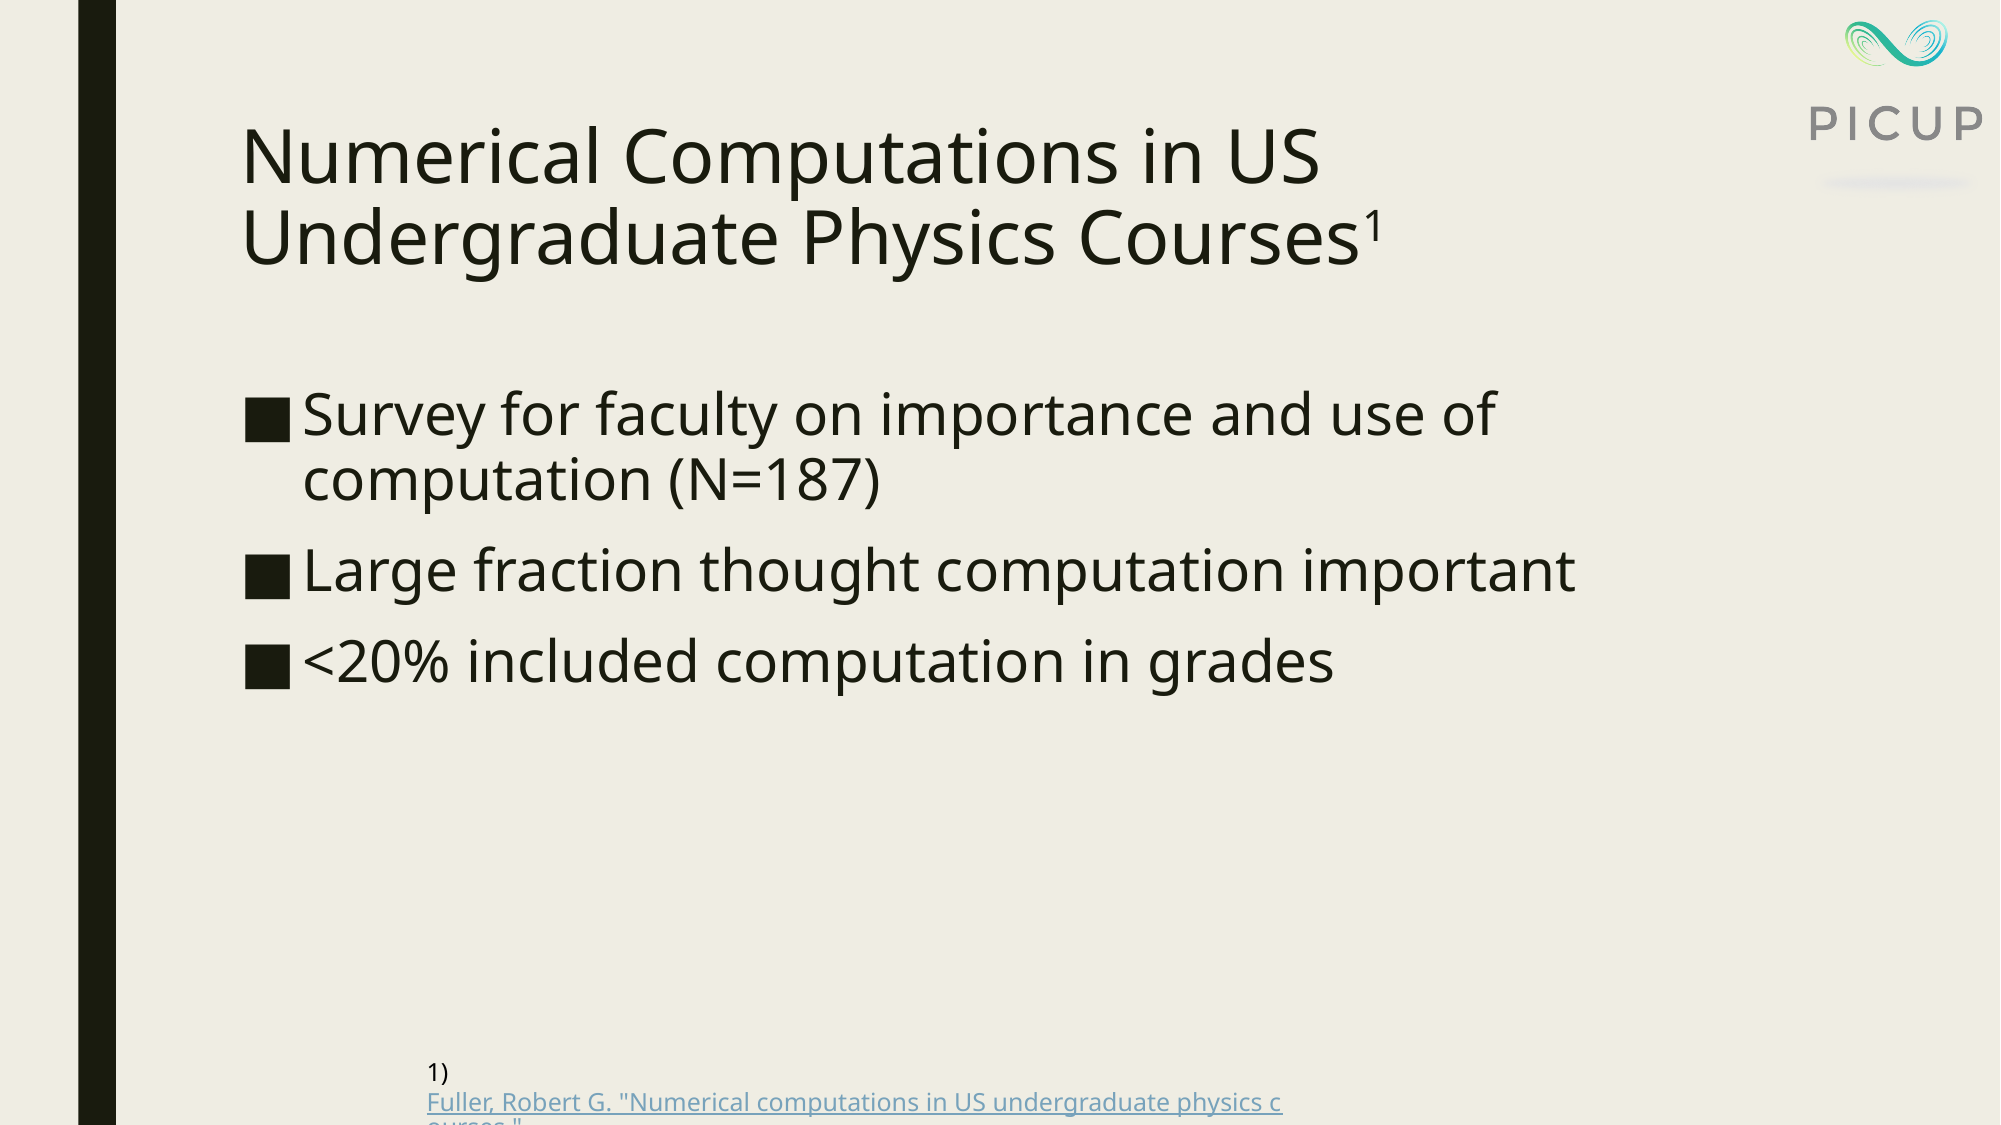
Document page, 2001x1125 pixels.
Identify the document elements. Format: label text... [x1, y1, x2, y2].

text_box 1) Fuller, Robert G. "Numerical computations in US undergraduate physics courses." Computing in science & engineering 8.5 (2006): 16-21. [411, 1049, 1311, 1125]
title Numerical Computations in US Undergraduate Physics Courses1 [225, 112, 1800, 357]
list Survey for faculty on importance and use of computation (N=187) Large fraction thought computation important <20% included computation in grades [225, 375, 1800, 963]
picture [1755, 0, 2000, 245]
